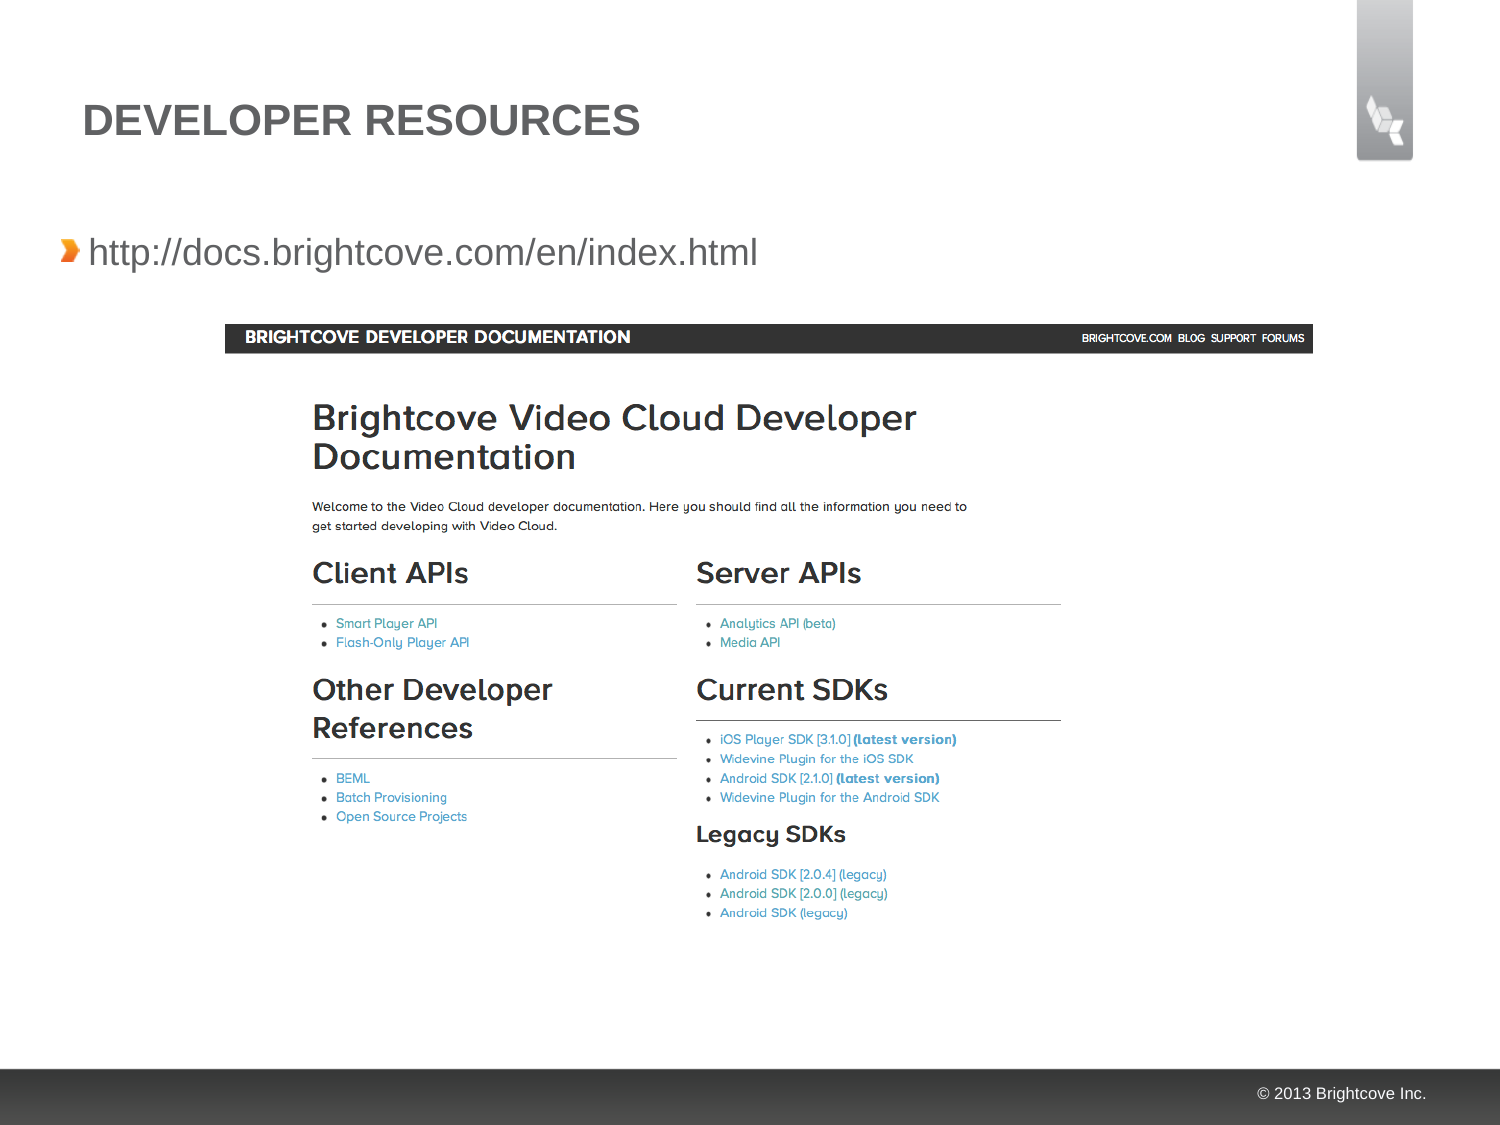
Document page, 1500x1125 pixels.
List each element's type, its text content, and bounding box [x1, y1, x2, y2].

list http://docs.brightcove.com/en/index.html [46, 220, 1422, 937]
title Developer resources [66, 34, 1322, 203]
picture [0, 0, 1500, 1125]
